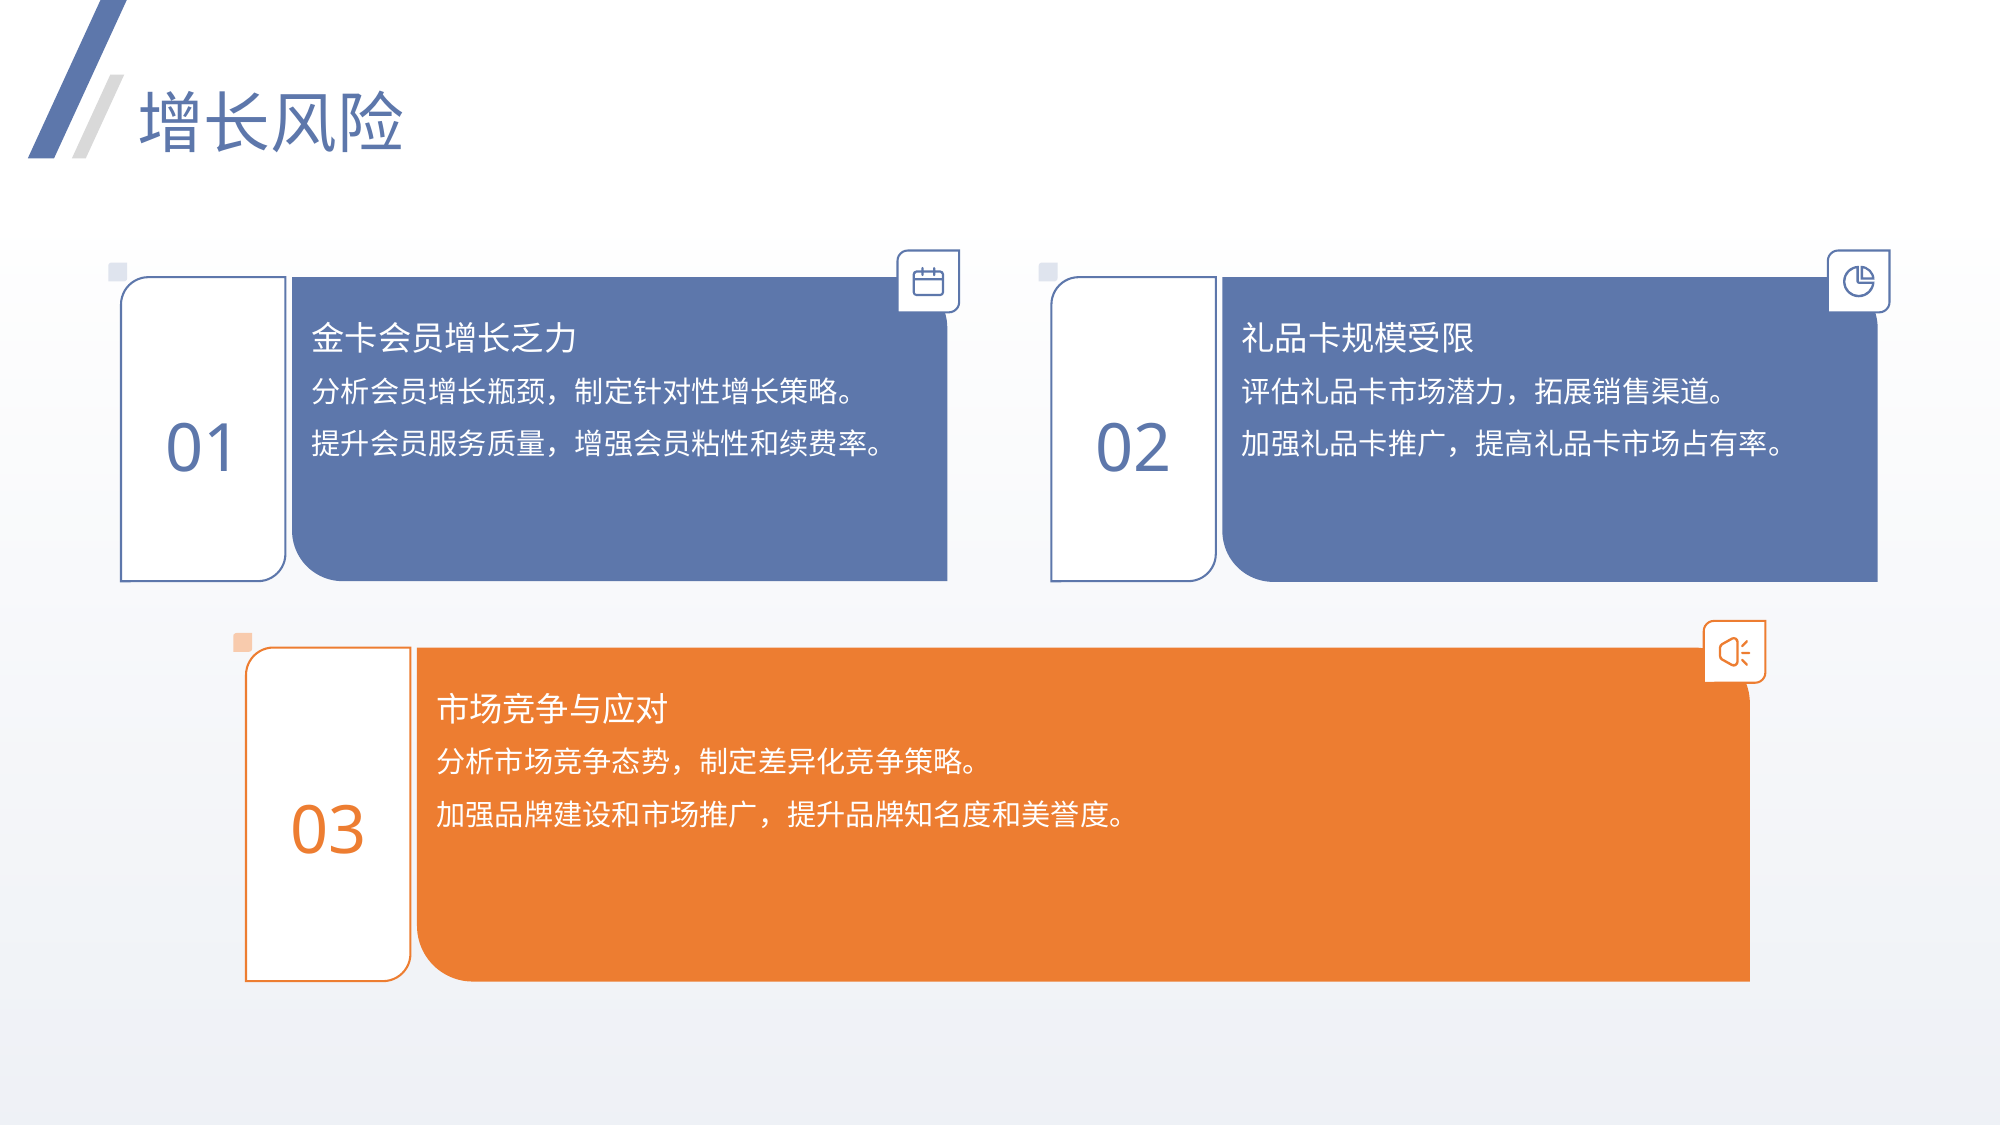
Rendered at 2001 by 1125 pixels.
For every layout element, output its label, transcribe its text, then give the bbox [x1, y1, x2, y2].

text_box [71, 74, 125, 159]
text_box [1222, 277, 1878, 582]
text_box [1051, 277, 1216, 582]
text_box [1843, 265, 1875, 298]
text_box 分析市场竞争态势，制定差异化竞争策略。 加强品牌建设和市场推广，提升品牌知名度和美誉度。 [436, 743, 1705, 957]
text_box 礼品卡规模受限 [1241, 300, 1859, 363]
text_box 02 [1068, 380, 1199, 483]
text_box [27, 0, 127, 159]
text_box [233, 632, 253, 652]
text_box 03 [278, 783, 379, 846]
text_box [897, 250, 960, 313]
text_box [1741, 651, 1751, 655]
text_box [1827, 250, 1890, 313]
text_box [1718, 637, 1739, 667]
text_box 市场竞争与应对 [436, 670, 1705, 734]
text_box [1741, 640, 1748, 648]
text_box [292, 277, 948, 582]
text_box [121, 277, 286, 582]
text_box [912, 266, 945, 297]
text_box 评估礼品卡市场潜力，拓展销售渠道。 加强礼品卡推广，提高礼品卡市场占有率。 [1241, 373, 1859, 545]
text_box 金卡会员增长乏力 [311, 300, 928, 363]
text_box [416, 647, 1750, 982]
text_box [1038, 262, 1058, 282]
text_box 分析会员增长瓶颈，制定针对性增长策略。 提升会员服务质量，增强会员粘性和续费率。 [311, 373, 928, 544]
text_box [246, 647, 411, 982]
text_box [0, 0, 2000, 1125]
text_box 增长风险 [137, 78, 1890, 155]
text_box [1741, 658, 1748, 666]
text_box [108, 262, 128, 282]
text_box 01 [138, 380, 269, 483]
text_box [1703, 620, 1766, 683]
